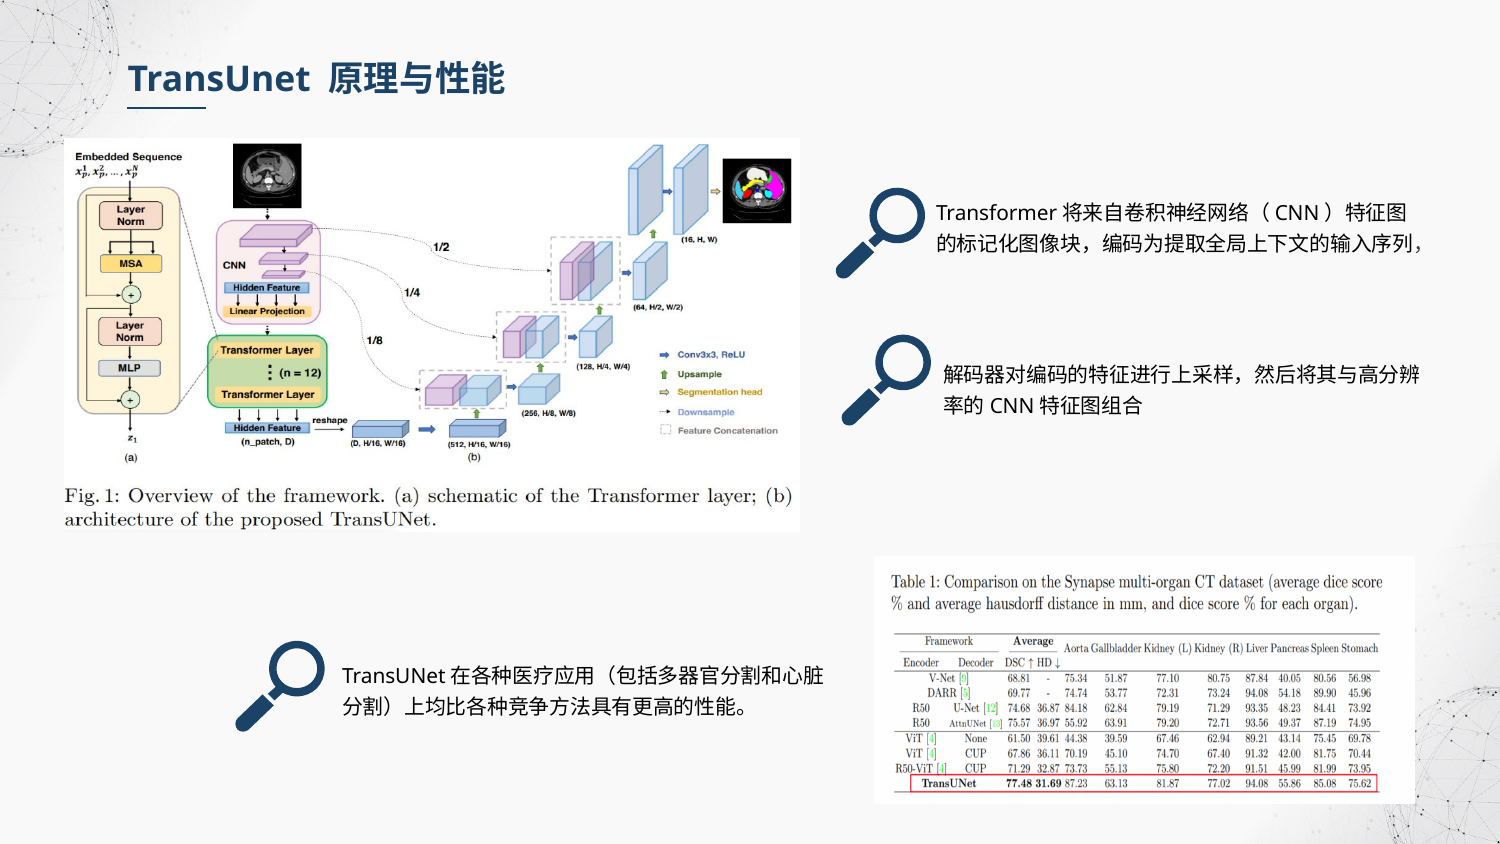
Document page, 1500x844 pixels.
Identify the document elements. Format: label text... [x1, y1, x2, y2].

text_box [840, 334, 931, 427]
text_box Transformer将来自卷积神经网络（CNN）特征图的标记化图像块，编码为提取全局上下文的输入序列， [926, 187, 1436, 262]
text_box TransUnet 原理与性能 [116, 50, 583, 105]
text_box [234, 640, 325, 733]
picture [0, 0, 1500, 844]
text_box 解码器对编码的特征进行上采样，然后将其与高分辨率的CNN特征图组合 [932, 349, 1443, 424]
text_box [835, 187, 926, 280]
text_box TransUNet在各种医疗应用（包括多器官分割和心脏分割）上均比各种竞争方法具有更高的性能。 [330, 650, 841, 725]
